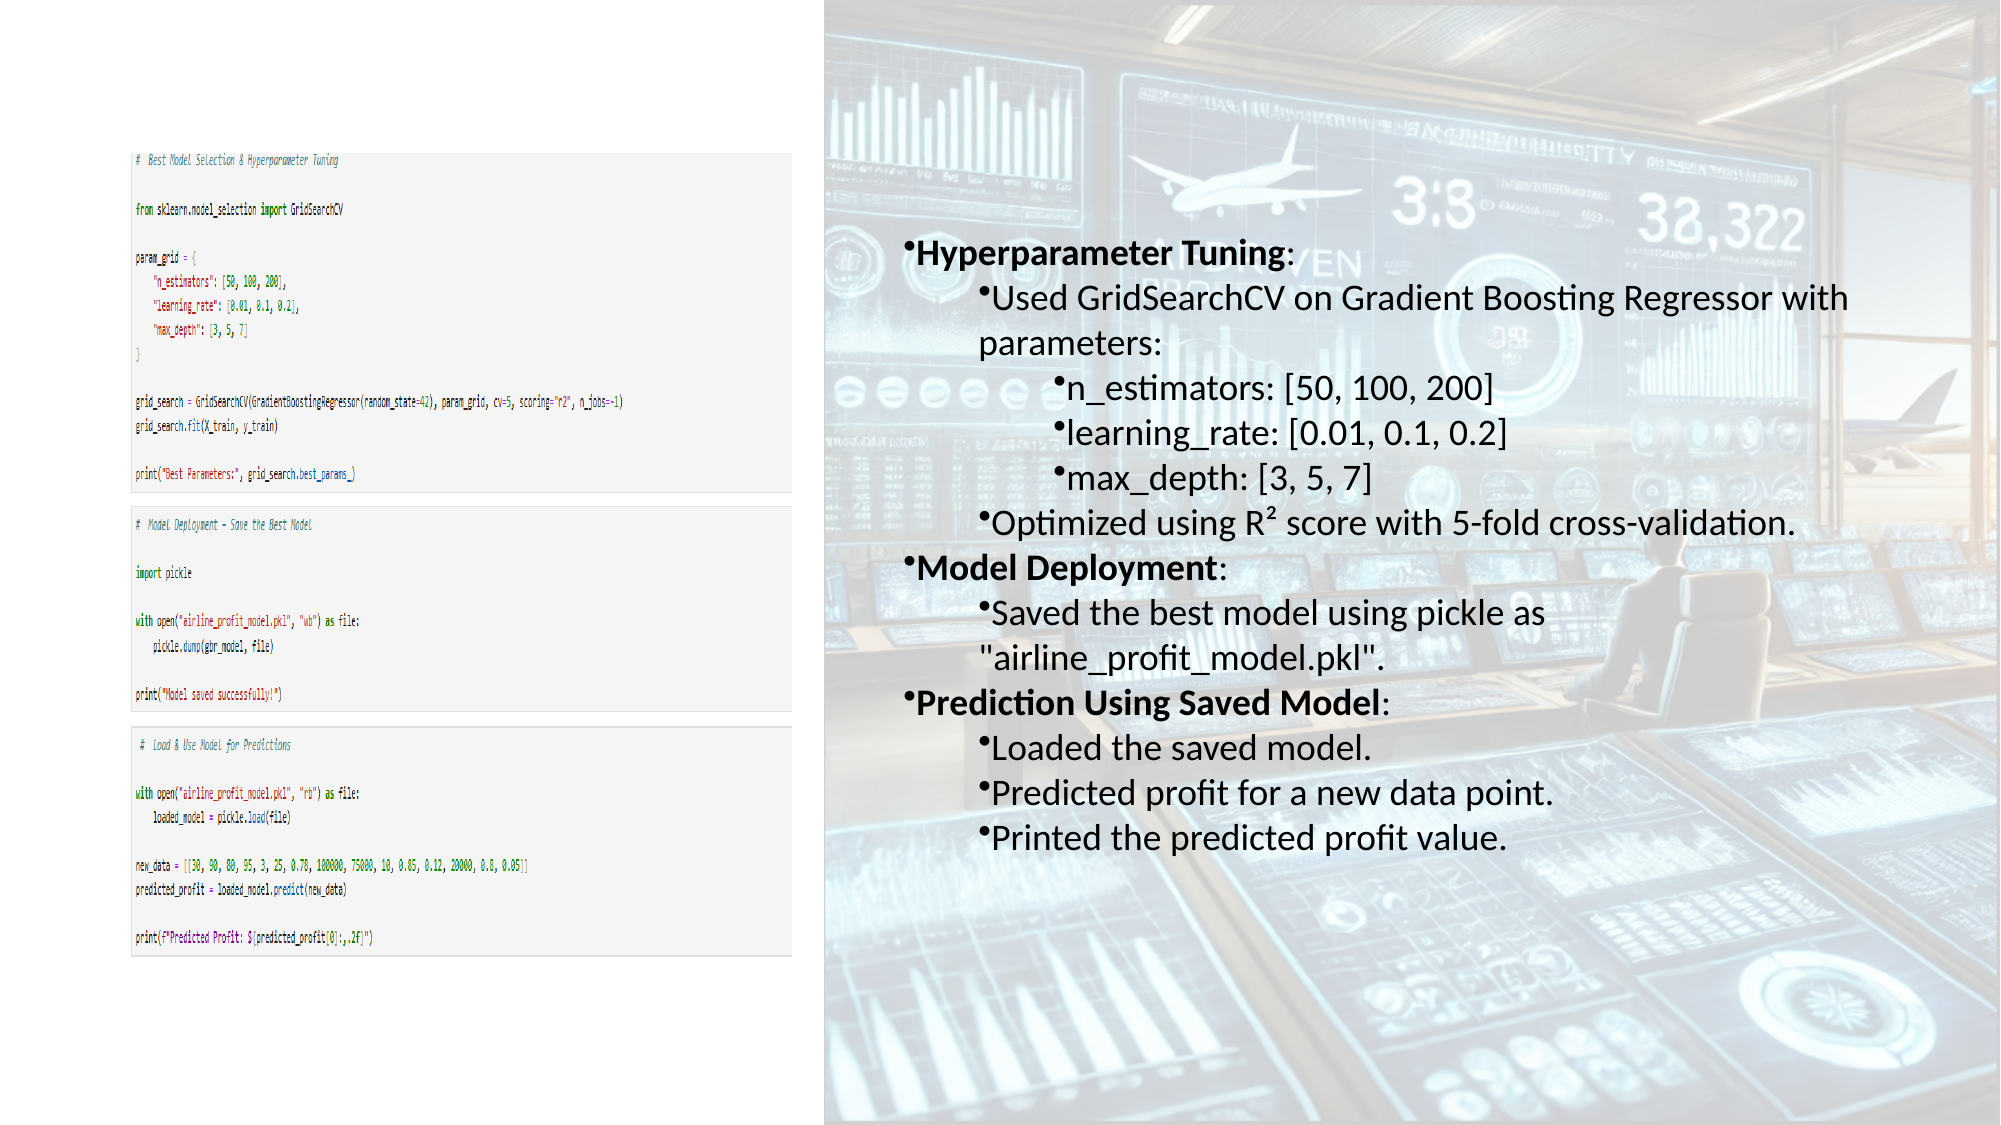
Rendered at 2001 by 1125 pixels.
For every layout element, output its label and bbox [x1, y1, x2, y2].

list [129, 153, 792, 963]
picture [824, 0, 2000, 1125]
